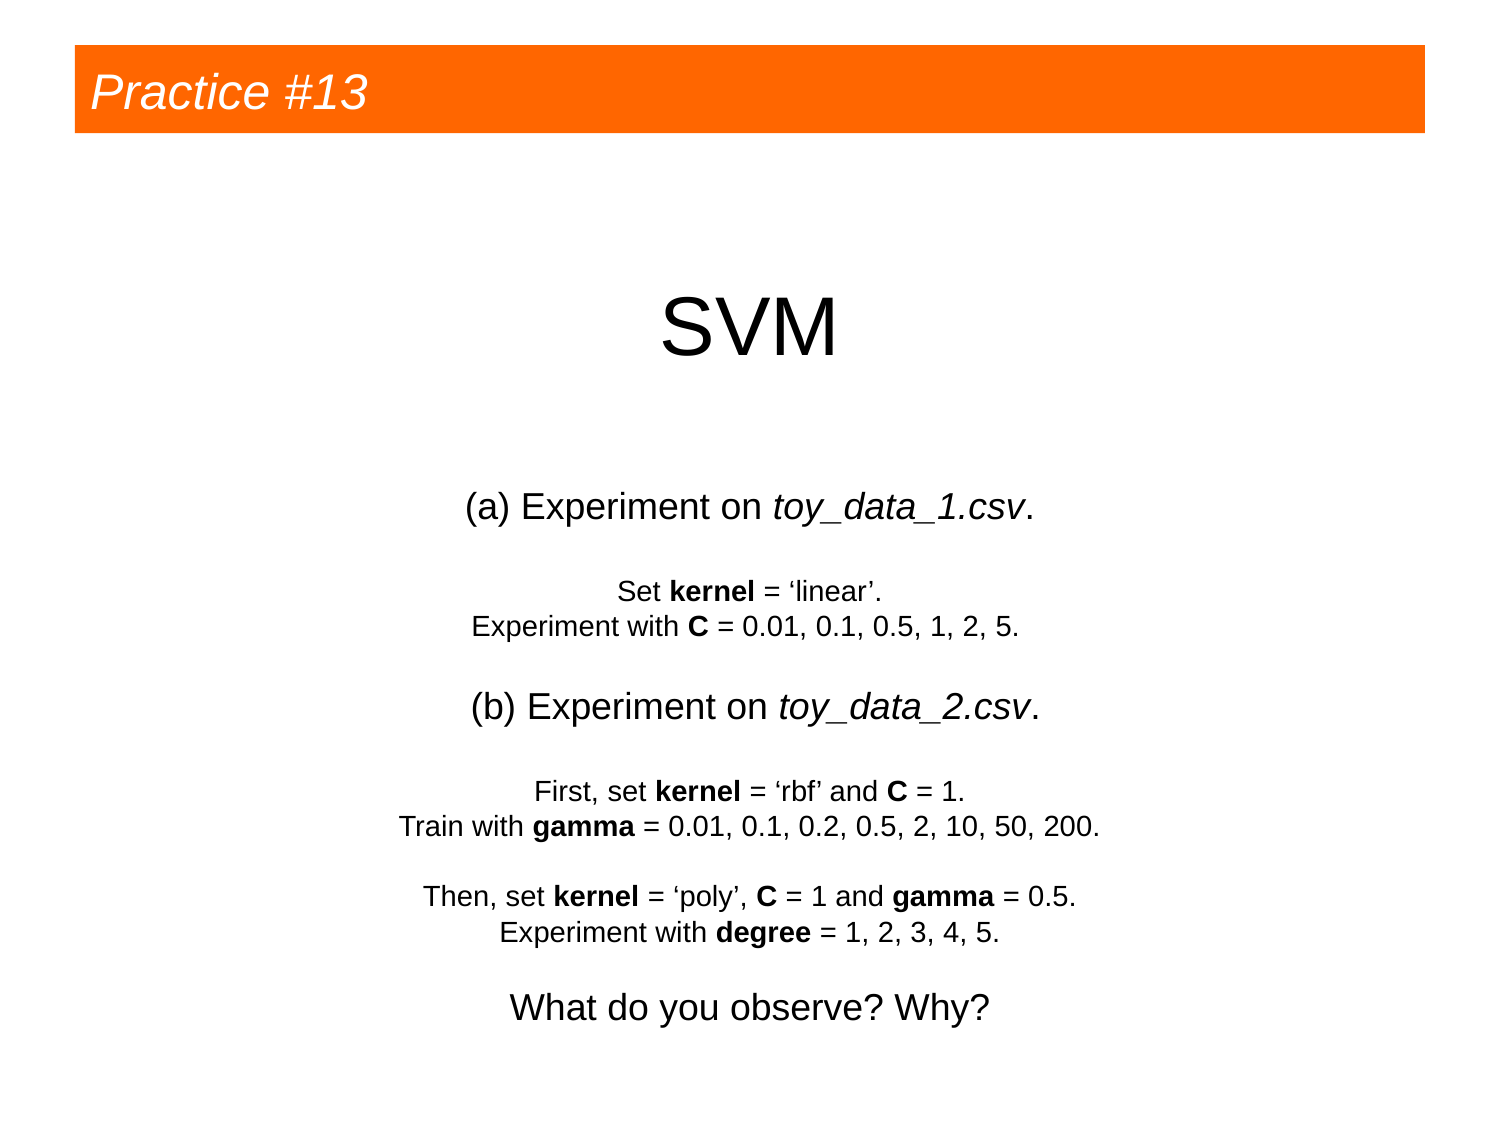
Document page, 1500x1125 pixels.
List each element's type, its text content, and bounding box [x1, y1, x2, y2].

text_box Practice #13 [74, 45, 1425, 134]
title SVM (a) Experiment on toy_data_1.csv. Set kernel = ‘linear’. Experiment with C = 0.01, 0.1, 0.5, 1, 2, 5. (b) Experiment on toy_data_2.csv. First, set kernel = ‘rbf’ and C = 1. Train with gamma = 0.01, 0.1, 0.2, 0.5, 2, 10, 50, 200. Then, set kernel = ‘poly’, C = 1 and gamma = 0.5. Experiment with degree = 1, 2, 3, 4, 5. What do you observe? Why? [112, 209, 1388, 1091]
